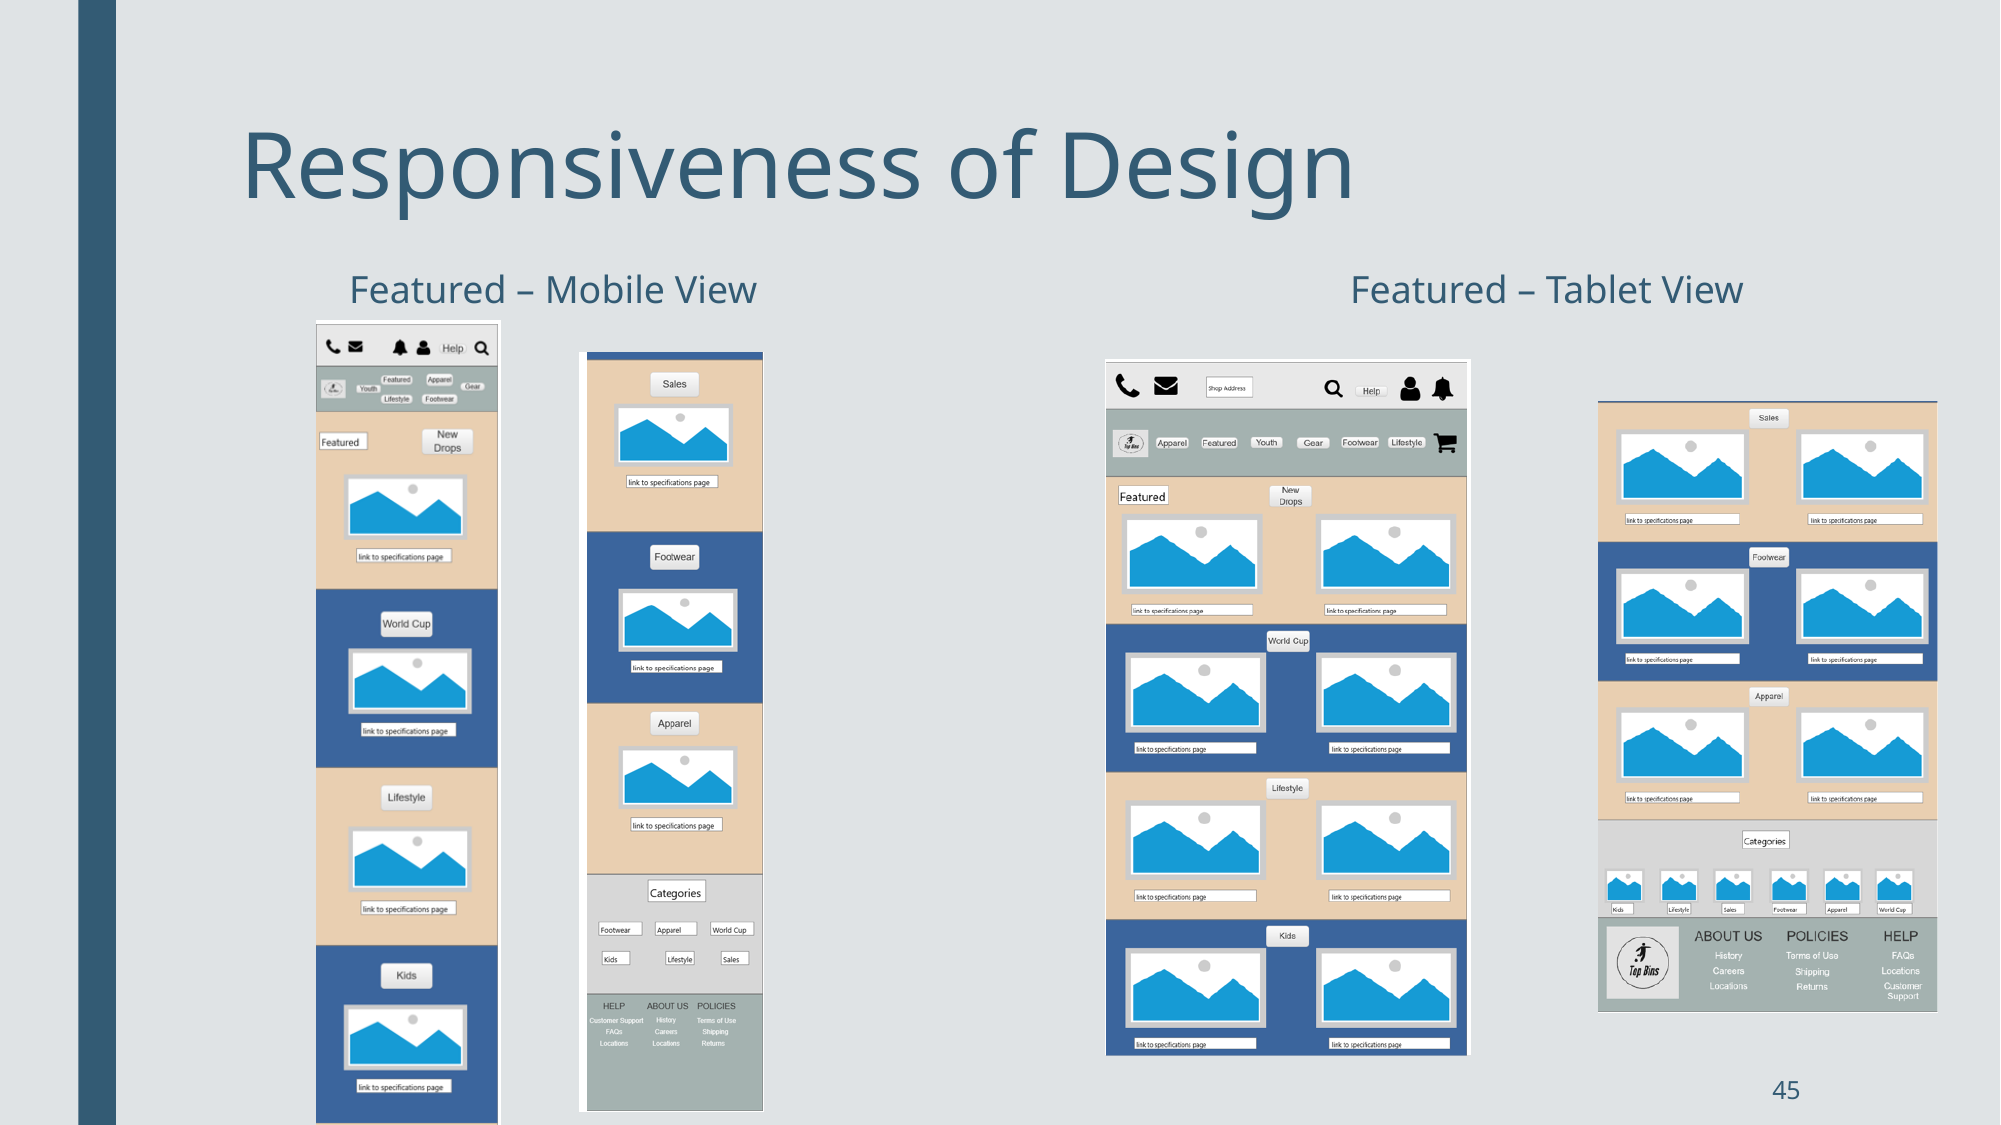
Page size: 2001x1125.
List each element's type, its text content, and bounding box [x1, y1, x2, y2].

picture [316, 320, 501, 1125]
text_box Featured – Mobile View [106, 258, 1000, 319]
picture [579, 352, 764, 1112]
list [1105, 359, 1471, 1056]
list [1598, 401, 1938, 1013]
slide_number 45 [1553, 1058, 1816, 1125]
title Responsiveness of Design [225, 112, 1800, 226]
text_box Featured – Tablet View [1105, 258, 1999, 319]
